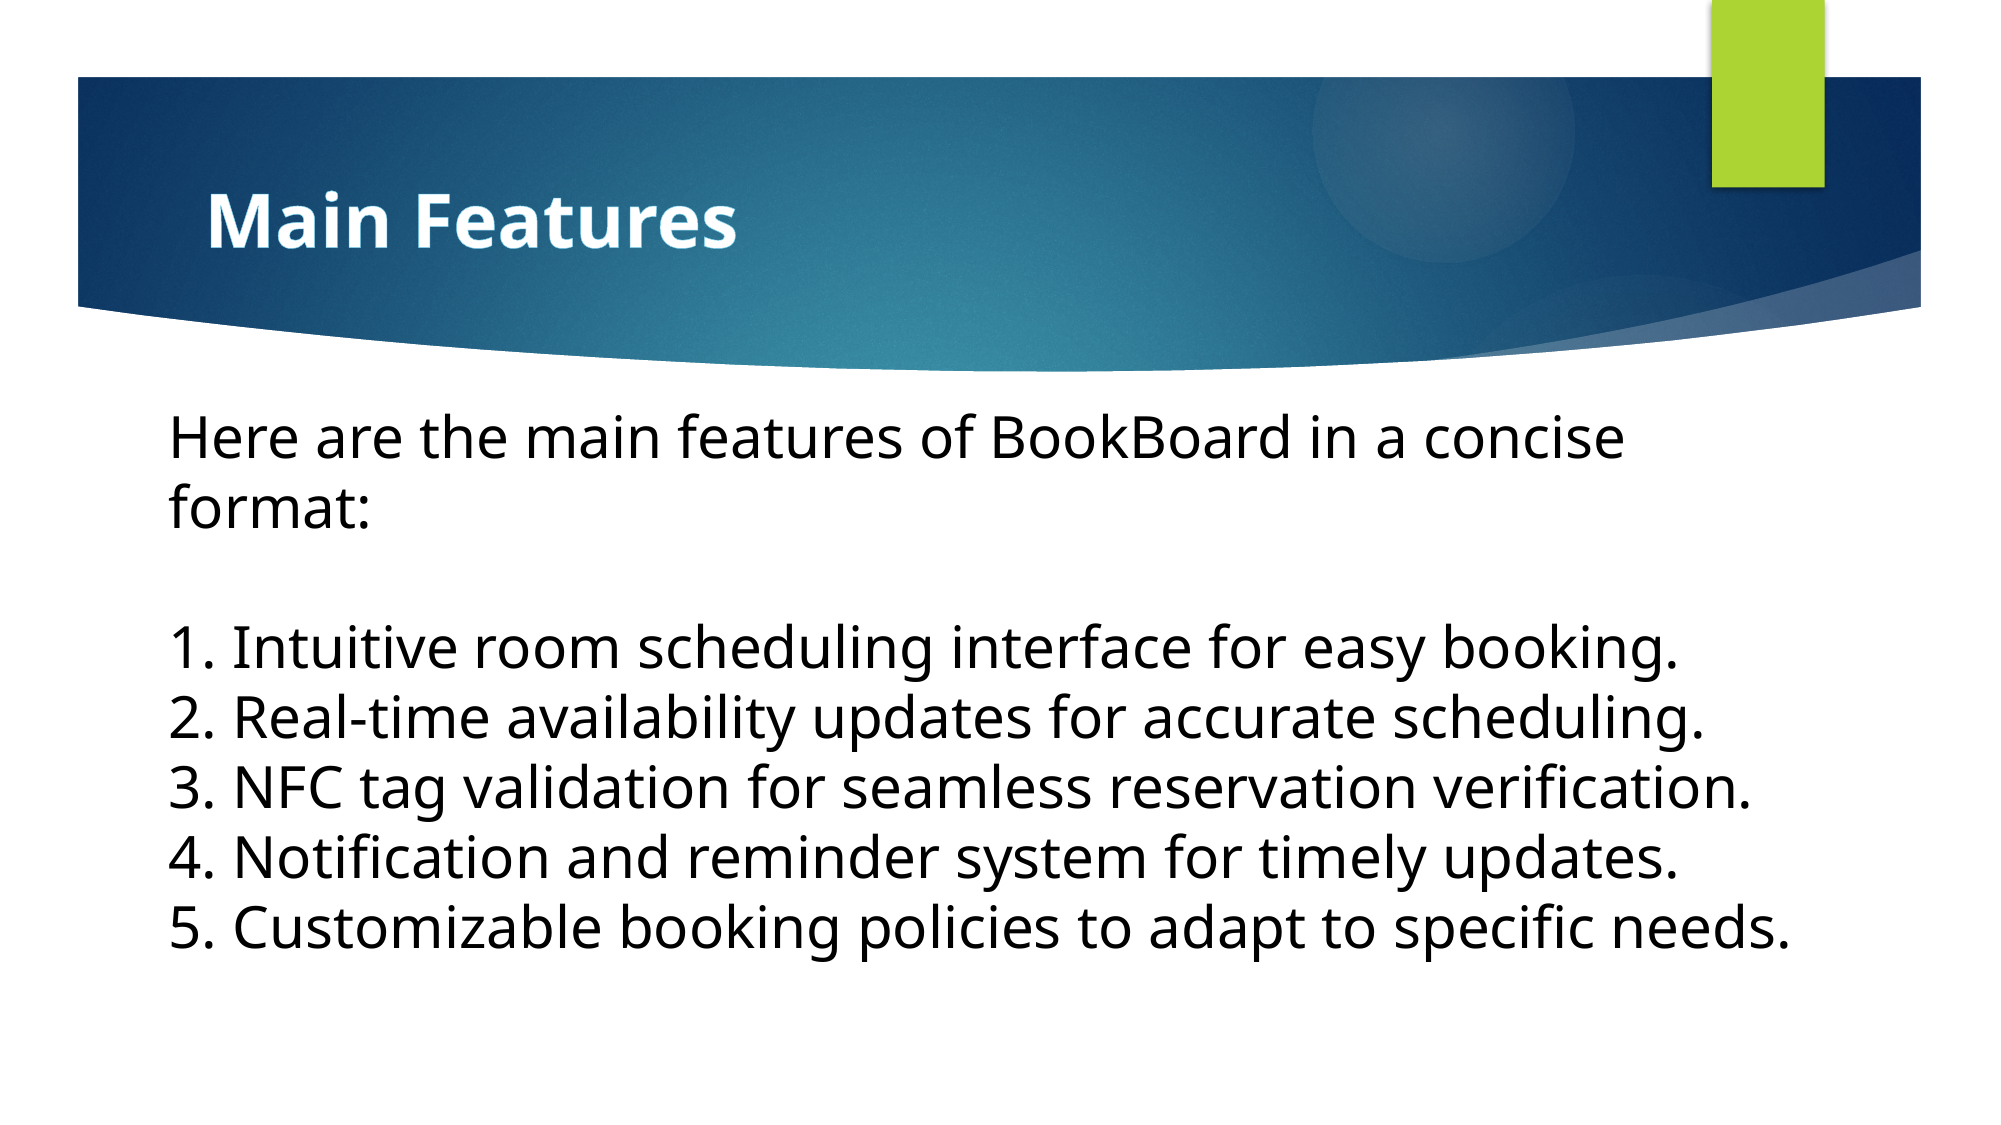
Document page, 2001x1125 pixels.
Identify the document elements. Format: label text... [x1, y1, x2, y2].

title Main Features [189, 159, 1627, 276]
text_box Here are the main features of BookBoard in a concise format: 1. Intuitive room scheduling interface for easy booking. 2. Real-time availability updates for accurate scheduling. 3. NFC tag validation for seamless reservation verification. 4. Notification and reminder system for timely updates. 5. Customizable booking policies to adapt to specific needs. [153, 392, 1854, 968]
